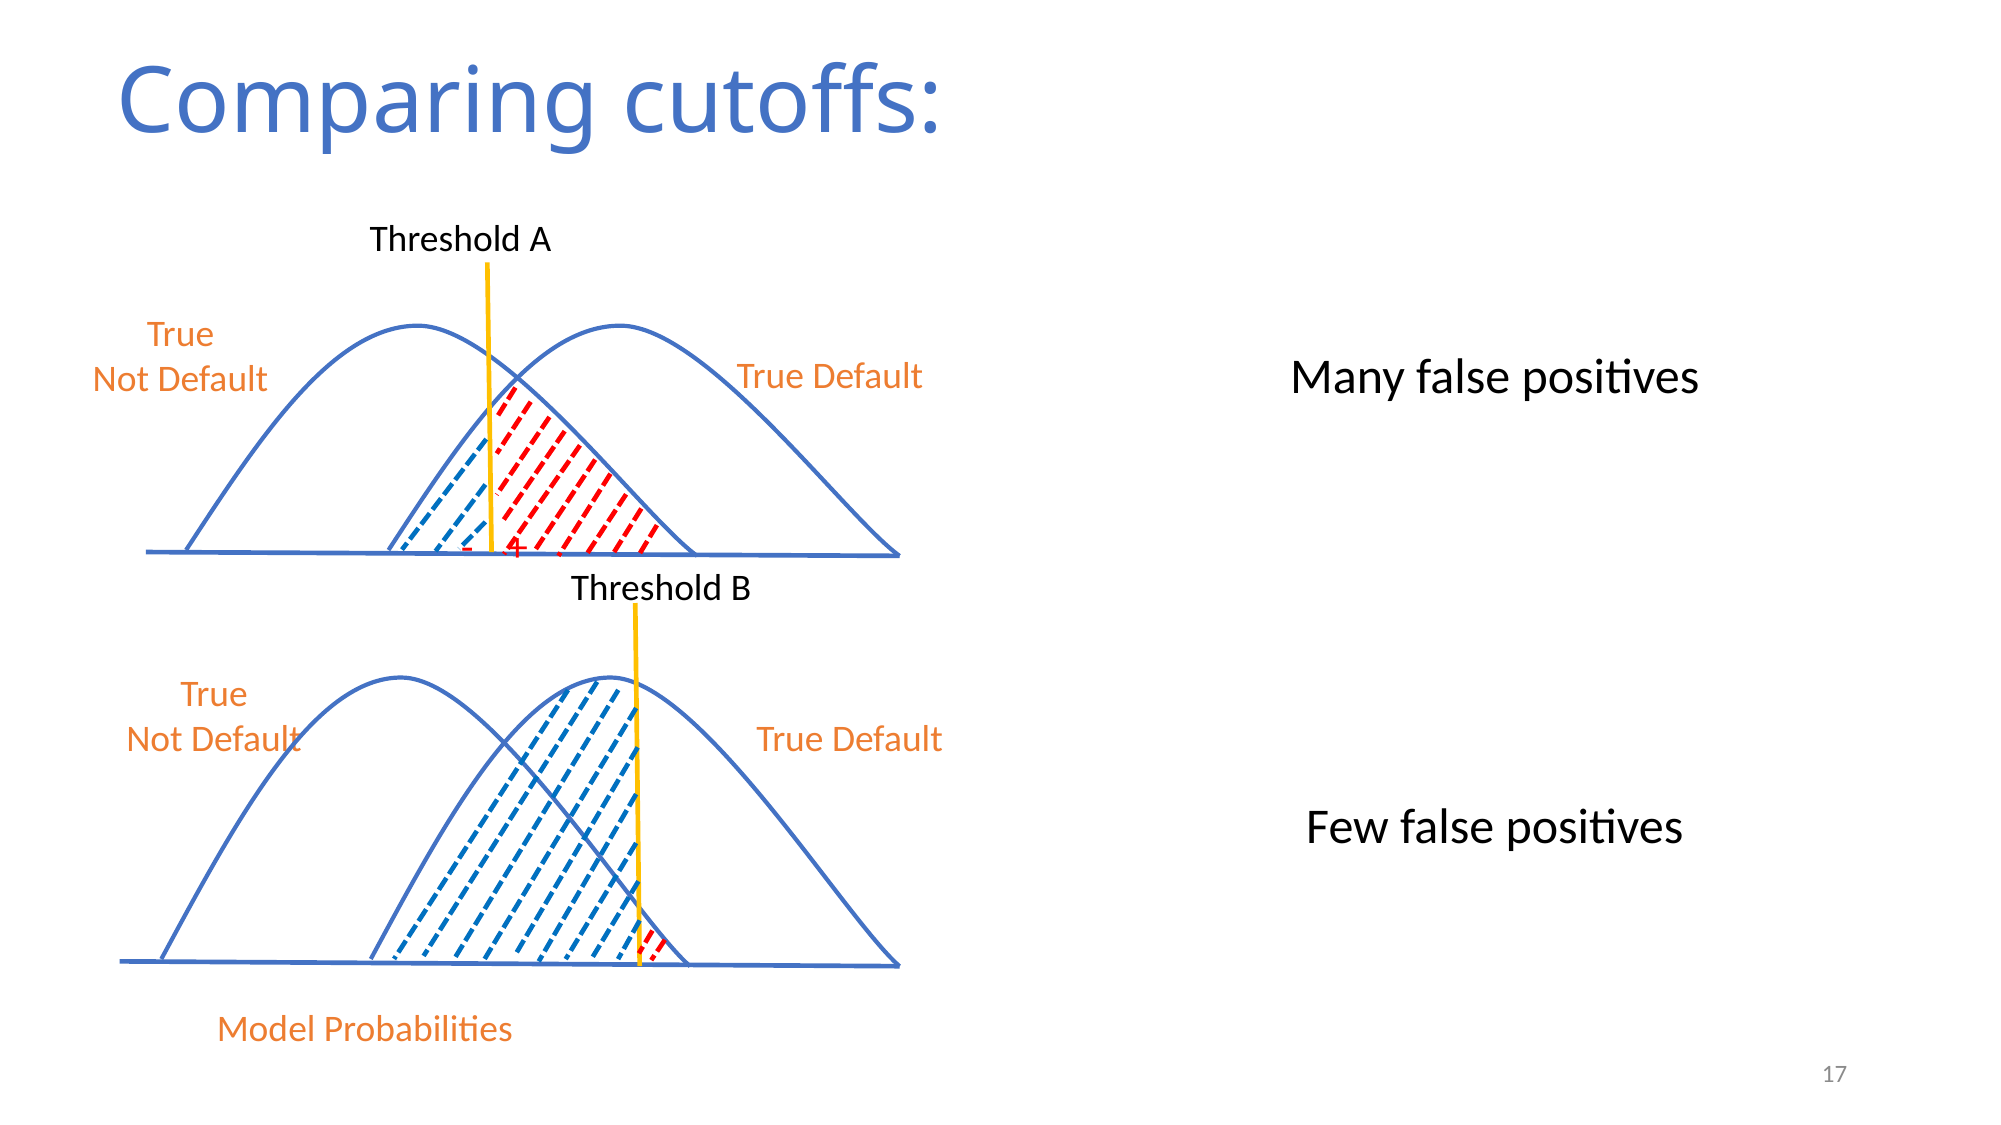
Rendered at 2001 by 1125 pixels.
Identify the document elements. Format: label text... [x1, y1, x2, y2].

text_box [109, 555, 960, 1058]
text_box True Default [900, 343, 939, 404]
text_box Few false positives [1291, 786, 1699, 861]
text_box Many false positives [1275, 335, 1715, 411]
text_box Comparing cutoffs: [101, 14, 1887, 191]
slide_number 17 [1412, 1042, 1863, 1103]
text_box True Not Default [77, 301, 145, 406]
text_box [145, 206, 900, 556]
